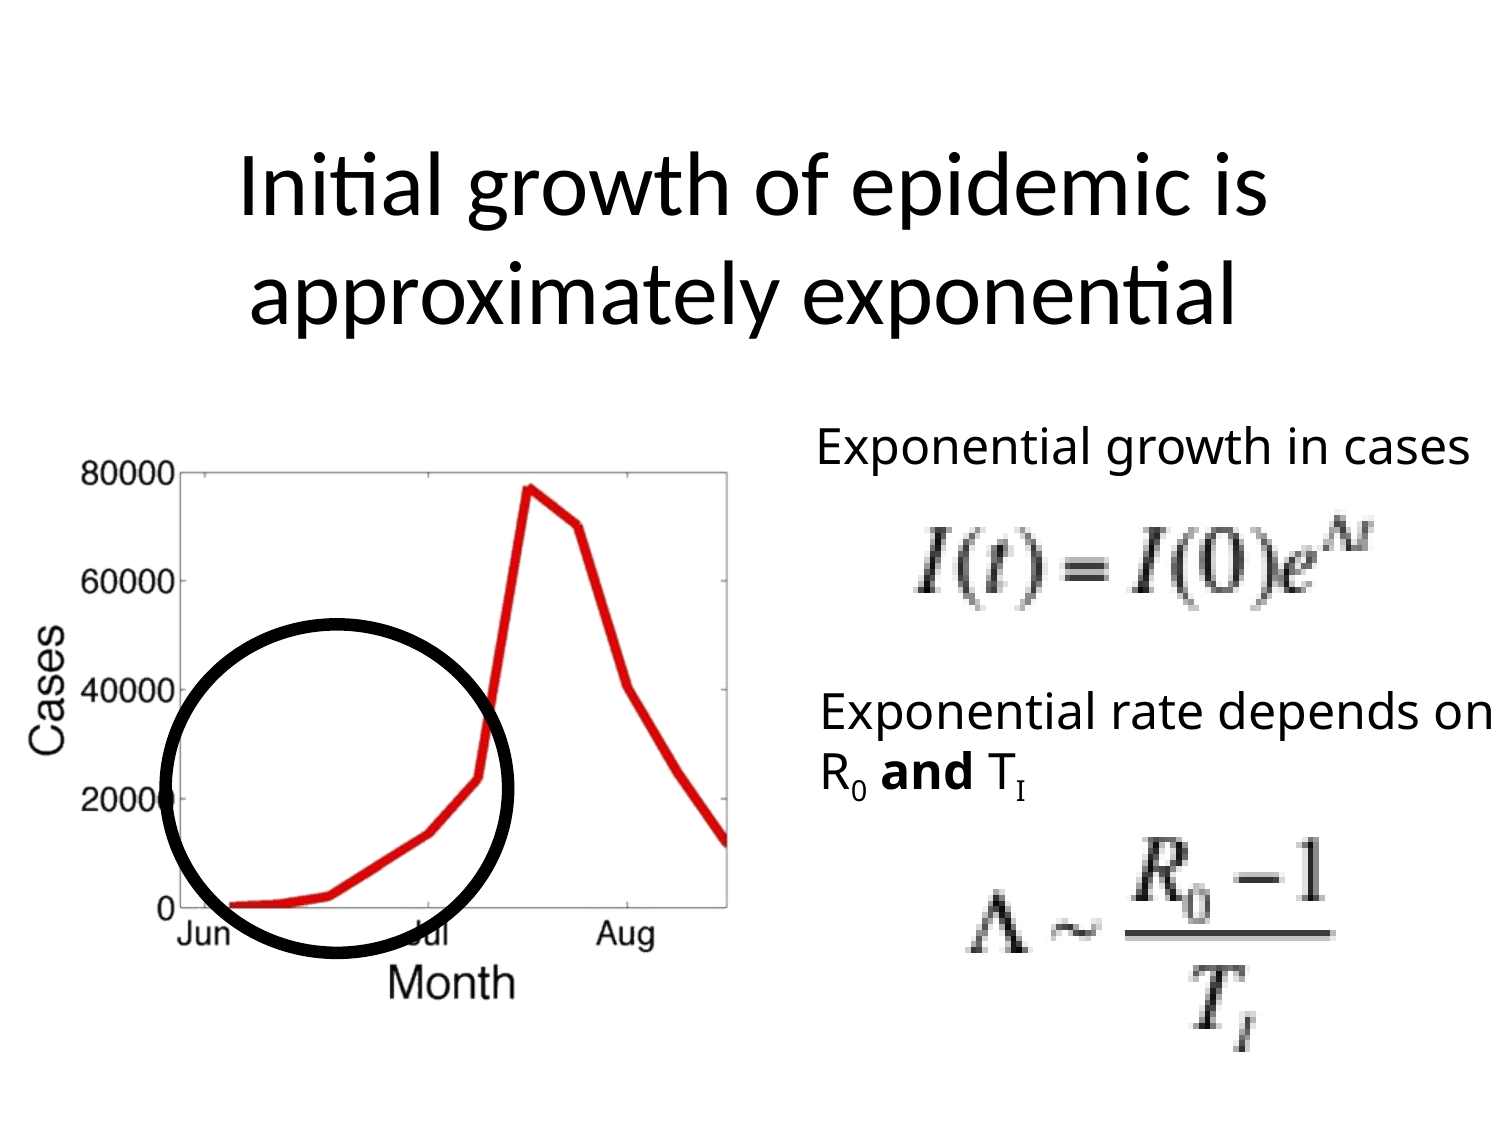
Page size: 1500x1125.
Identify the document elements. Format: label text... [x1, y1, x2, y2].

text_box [850, 671, 1465, 1059]
picture [14, 420, 803, 1012]
text_box Initial growth of epidemic is approximately exponential [54, 171, 1455, 296]
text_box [850, 407, 1450, 625]
